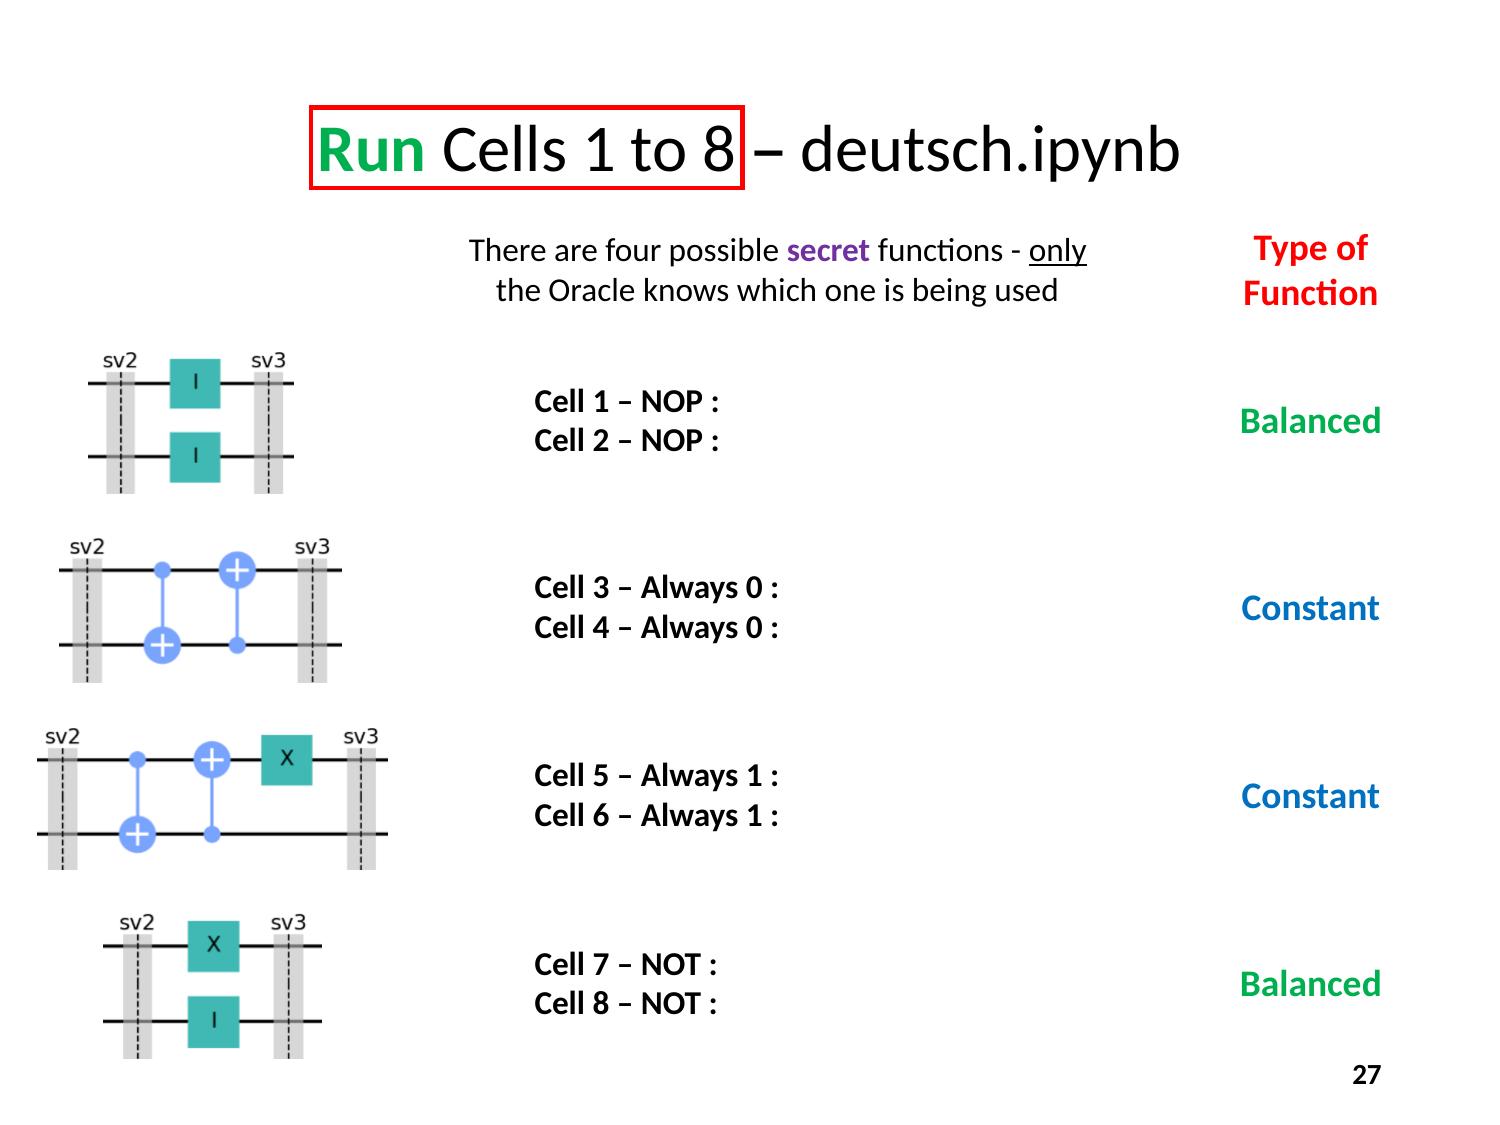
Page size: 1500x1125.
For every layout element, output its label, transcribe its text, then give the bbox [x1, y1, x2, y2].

text_box Type of Function [1216, 215, 1406, 321]
picture [59, 530, 342, 683]
text_box Balanced [1210, 952, 1412, 1012]
text_box Constant [1210, 763, 1412, 824]
text_box Balanced [1210, 388, 1412, 449]
text_box [310, 107, 744, 189]
picture [37, 718, 388, 870]
text_box There are four possible secret functions - only the Oracle knows which one is being used [443, 241, 1112, 316]
picture [88, 344, 294, 494]
picture [103, 905, 322, 1059]
title Run Cells 1 to 8 – deutsch.ipynb [103, 59, 1397, 241]
slide_number 27 [1059, 1042, 1397, 1103]
text_box Constant [1210, 575, 1412, 636]
